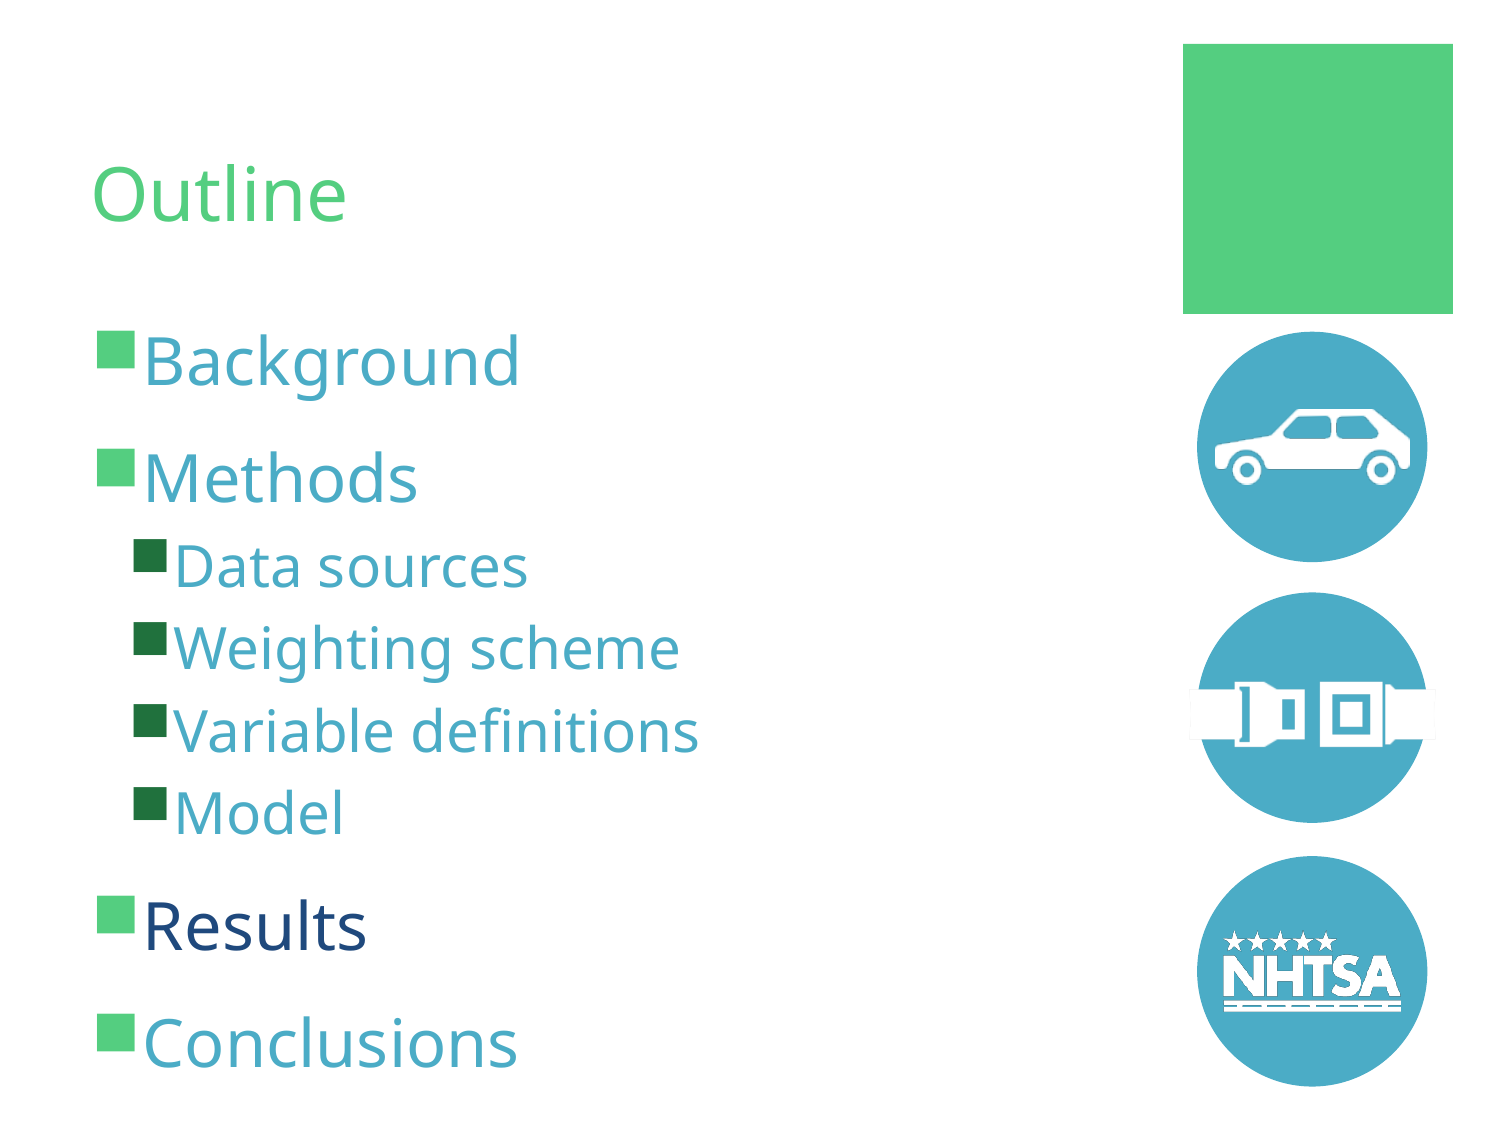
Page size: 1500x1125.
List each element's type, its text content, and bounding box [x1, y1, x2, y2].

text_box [1186, 331, 1438, 1088]
title Outline [75, 56, 1143, 244]
list Background Methods Data sources Weighting scheme Variable definitions Model Results Conclusions [75, 311, 1143, 1005]
